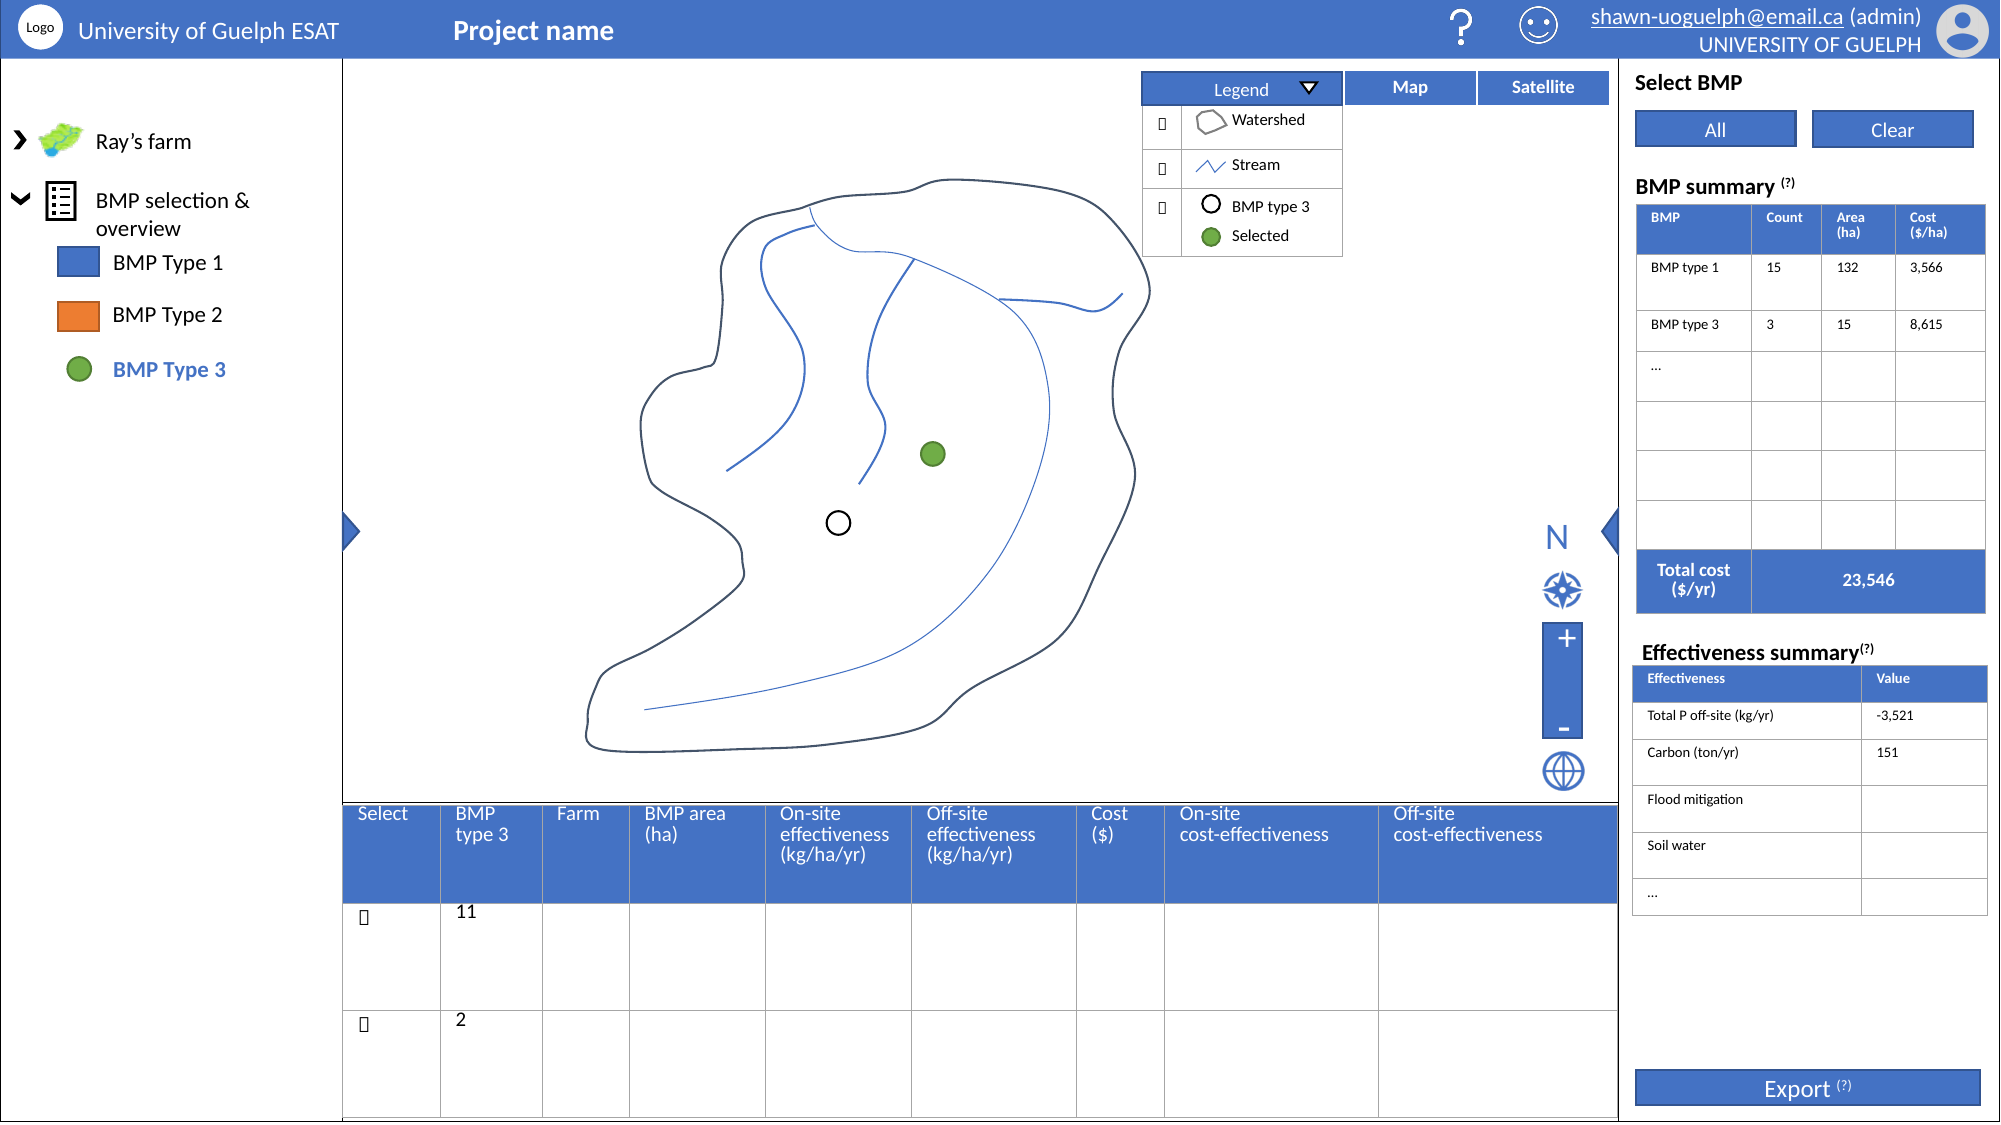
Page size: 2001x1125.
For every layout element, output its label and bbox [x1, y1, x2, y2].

table_cell [912, 1011, 1076, 1117]
text_box [11, 129, 29, 151]
table_cell [630, 1011, 765, 1117]
table_cell [630, 904, 765, 1010]
table_cell [441, 904, 542, 1010]
table_header [630, 806, 765, 903]
table_cell [766, 1011, 911, 1117]
text_box [10, 177, 330, 383]
table_cell [766, 904, 911, 1010]
table_cell [441, 1011, 542, 1117]
table_header [1862, 666, 1987, 702]
text_box [1620, 164, 1917, 207]
table_cell [1379, 1011, 1617, 1117]
table_cell [1077, 1011, 1164, 1117]
picture [1536, 746, 1590, 797]
table_cell [1, 66, 342, 1121]
table_cell [343, 904, 440, 1010]
table_header [912, 806, 1076, 903]
table_cell [543, 904, 629, 1010]
picture [1536, 565, 1589, 615]
text_box [585, 71, 1342, 752]
table_cell [1379, 904, 1617, 1010]
picture [37, 122, 85, 159]
table_header [1077, 806, 1164, 903]
table_header [1822, 207, 1895, 254]
table_cell [343, 66, 1618, 802]
table_cell [543, 1011, 629, 1117]
table_header [1478, 71, 1609, 105]
table_cell [1077, 904, 1164, 1010]
text_box [1530, 504, 1585, 565]
table_cell [1165, 904, 1378, 1010]
table_cell [1619, 66, 1999, 1121]
table_cell [343, 1011, 440, 1117]
table_header [1633, 672, 1861, 702]
table_header [1752, 207, 1821, 254]
text_box [1600, 506, 1620, 557]
table_header [543, 806, 629, 903]
text_box [95, 126, 351, 154]
table_header [343, 806, 440, 903]
text_box [1627, 629, 1935, 672]
text_box [0, 0, 2000, 147]
text_box [341, 510, 361, 553]
table_header [1379, 806, 1617, 903]
text_box [1635, 1069, 1981, 1106]
table_cell [912, 904, 1076, 1010]
table_header [1165, 806, 1378, 903]
table_header [1896, 205, 1985, 254]
table_header [766, 806, 911, 903]
table_header [441, 806, 542, 903]
text_box [1542, 622, 1583, 739]
table_header [1345, 71, 1476, 105]
table_cell [1165, 1011, 1378, 1117]
table_header [1637, 207, 1751, 254]
